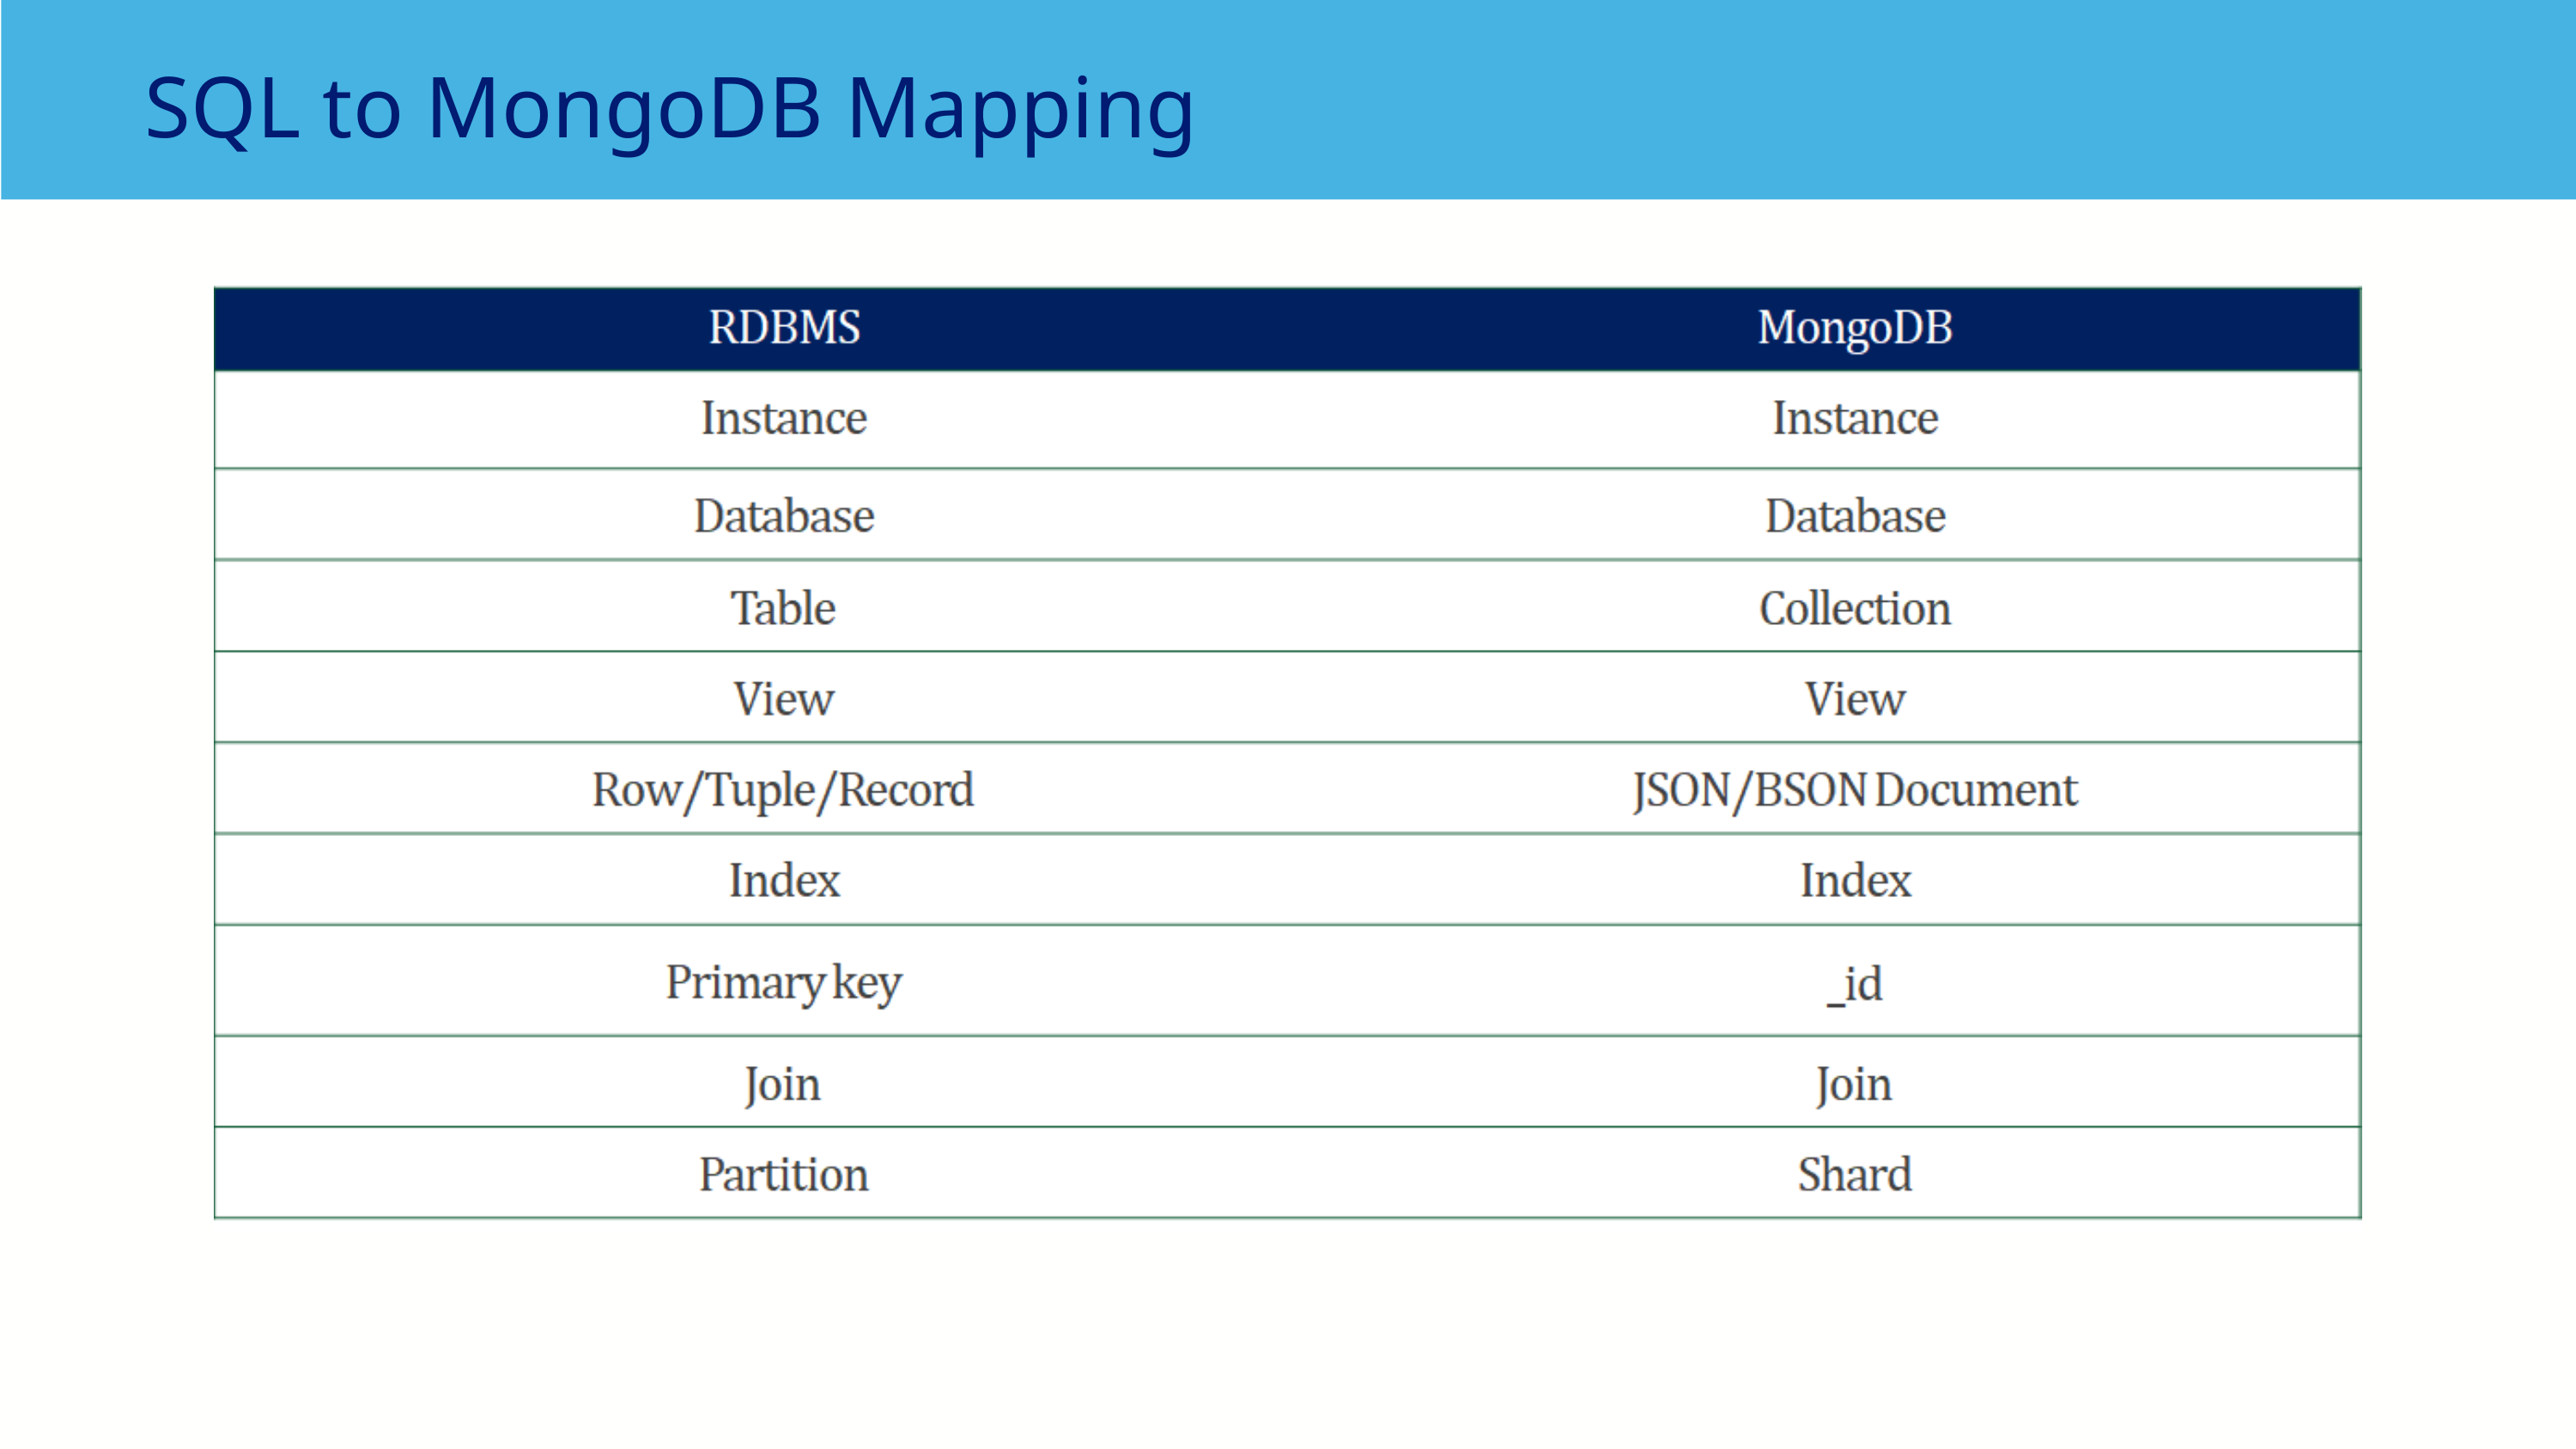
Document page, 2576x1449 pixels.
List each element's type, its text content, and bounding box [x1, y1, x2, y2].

text_box SQL to MongoDB Mapping [144, 37, 2008, 155]
text_box [1, 0, 2576, 200]
picture [214, 278, 2362, 1232]
